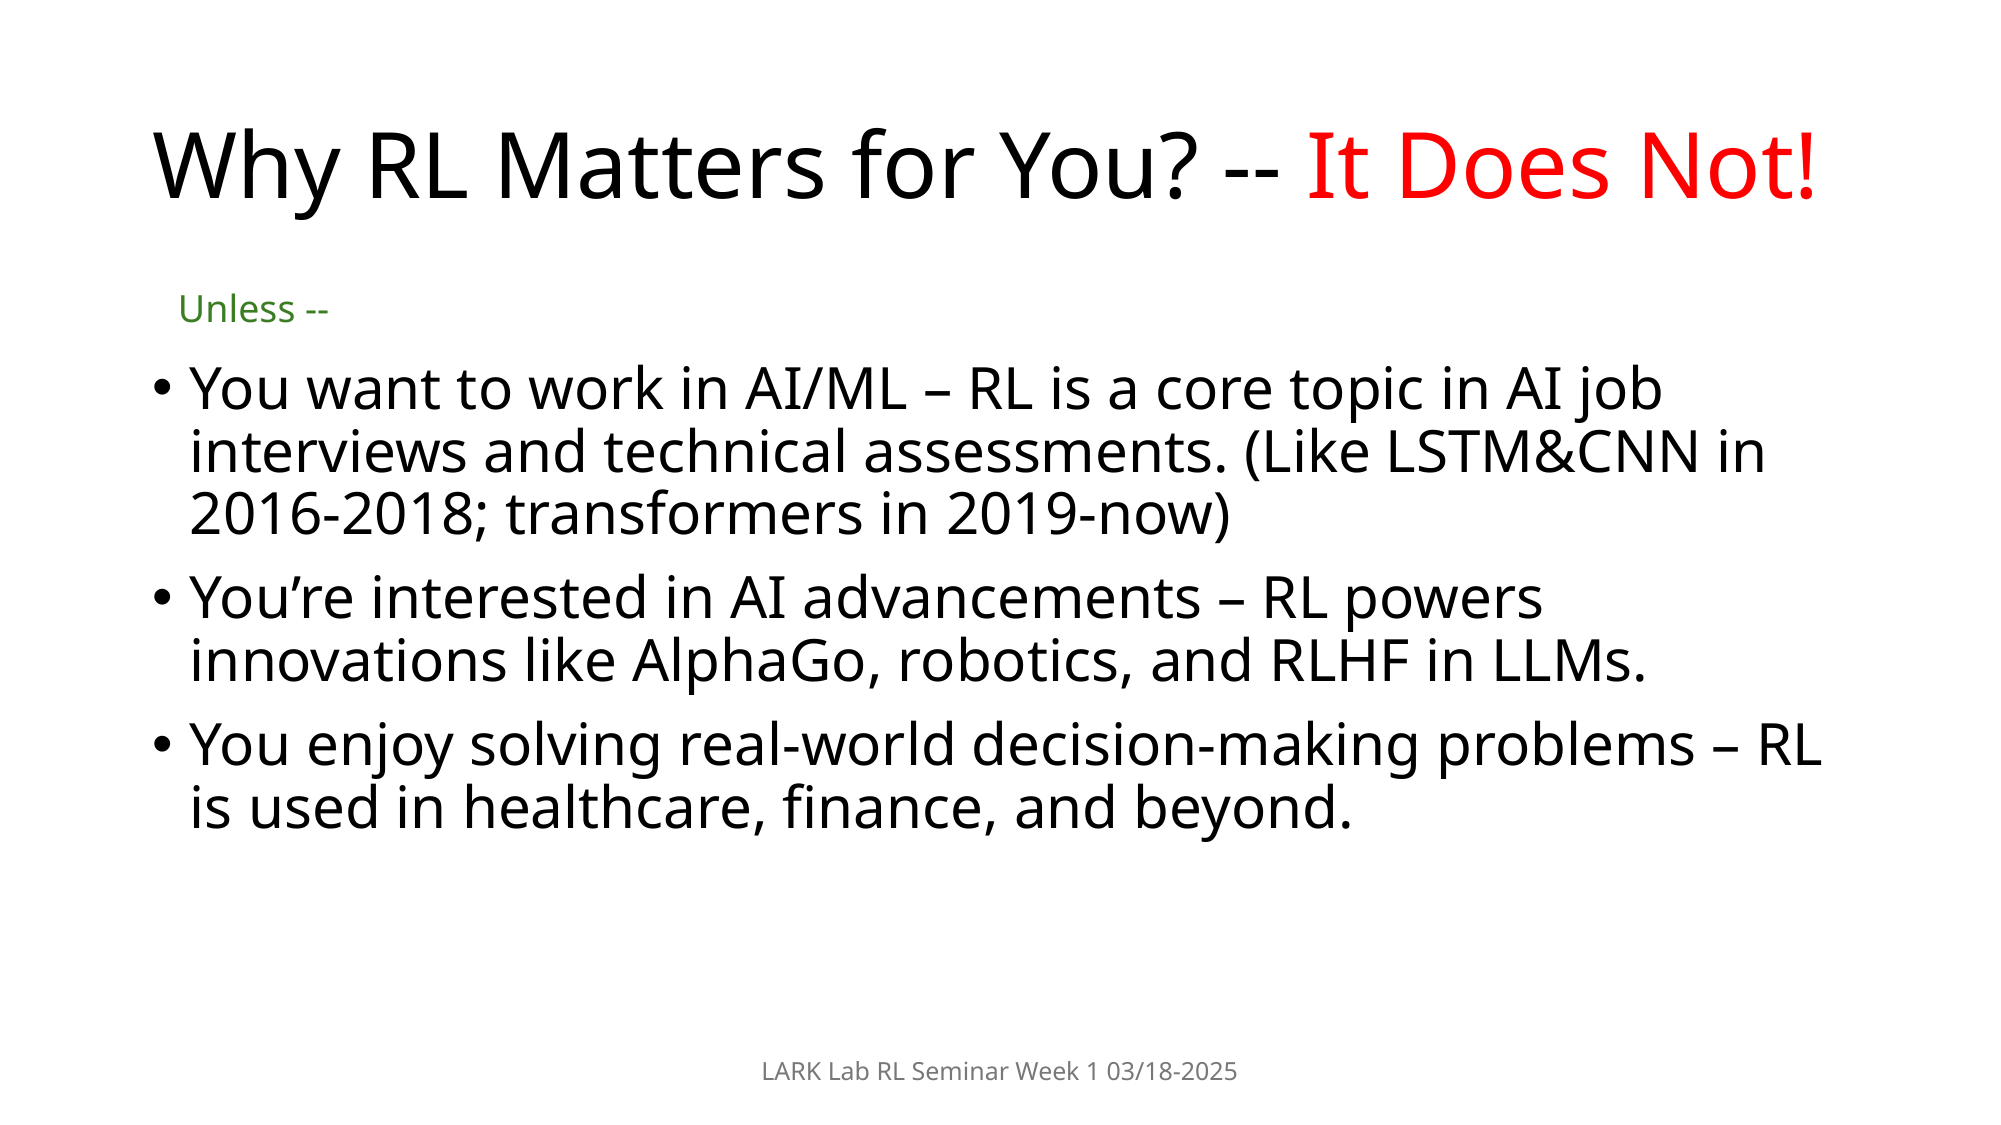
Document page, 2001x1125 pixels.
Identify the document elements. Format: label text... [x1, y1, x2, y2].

text_box Unless -- [163, 277, 354, 337]
title Why RL Matters for You? -- It Does Not! [137, 59, 1863, 278]
footer LARK Lab RL Seminar Week 1 03/18-2025 [662, 1042, 1338, 1103]
list You want to work in AI/ML – RL is a core topic in AI job interviews and technical assessments. (Like LSTM&CNN in 2016-2018; transformers in 2019-now) You’re interested in AI advancements – RL powers innovations like AlphaGo, robotics, and RLHF in LLMs. You enjoy solving real-world decision-making problems – RL is used in healthcare, finance, and beyond. [137, 351, 1863, 1066]
